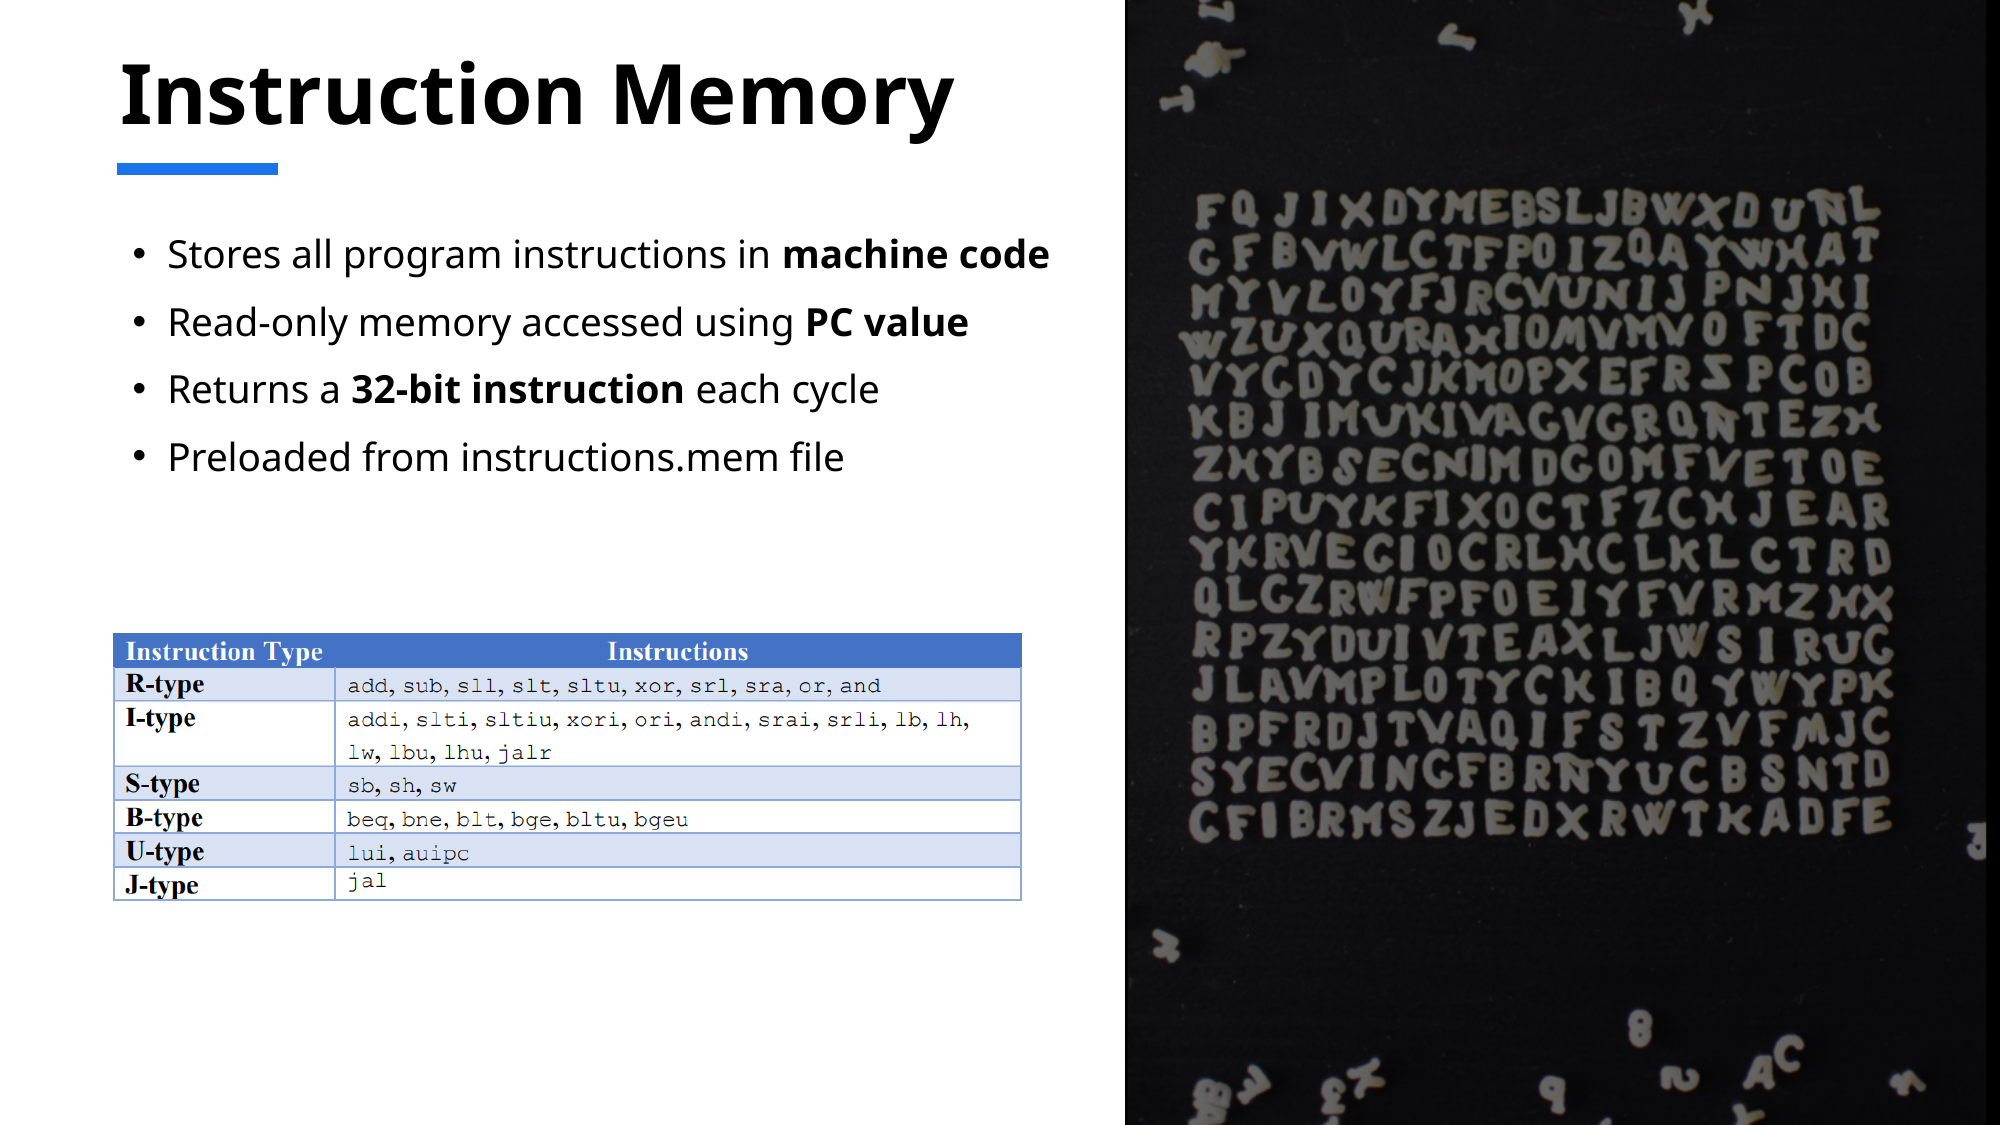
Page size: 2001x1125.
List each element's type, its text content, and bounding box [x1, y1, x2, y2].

title Instruction Memory [105, 33, 1065, 214]
picture [104, 627, 1027, 904]
text_box [0, 0, 1124, 1125]
picture [1124, 0, 2000, 1125]
list Stores all program instructions in machine code Read-only memory accessed using PC value Returns a 32-bit instruction each cycle Preloaded from instructions.mem file [117, 213, 1078, 541]
